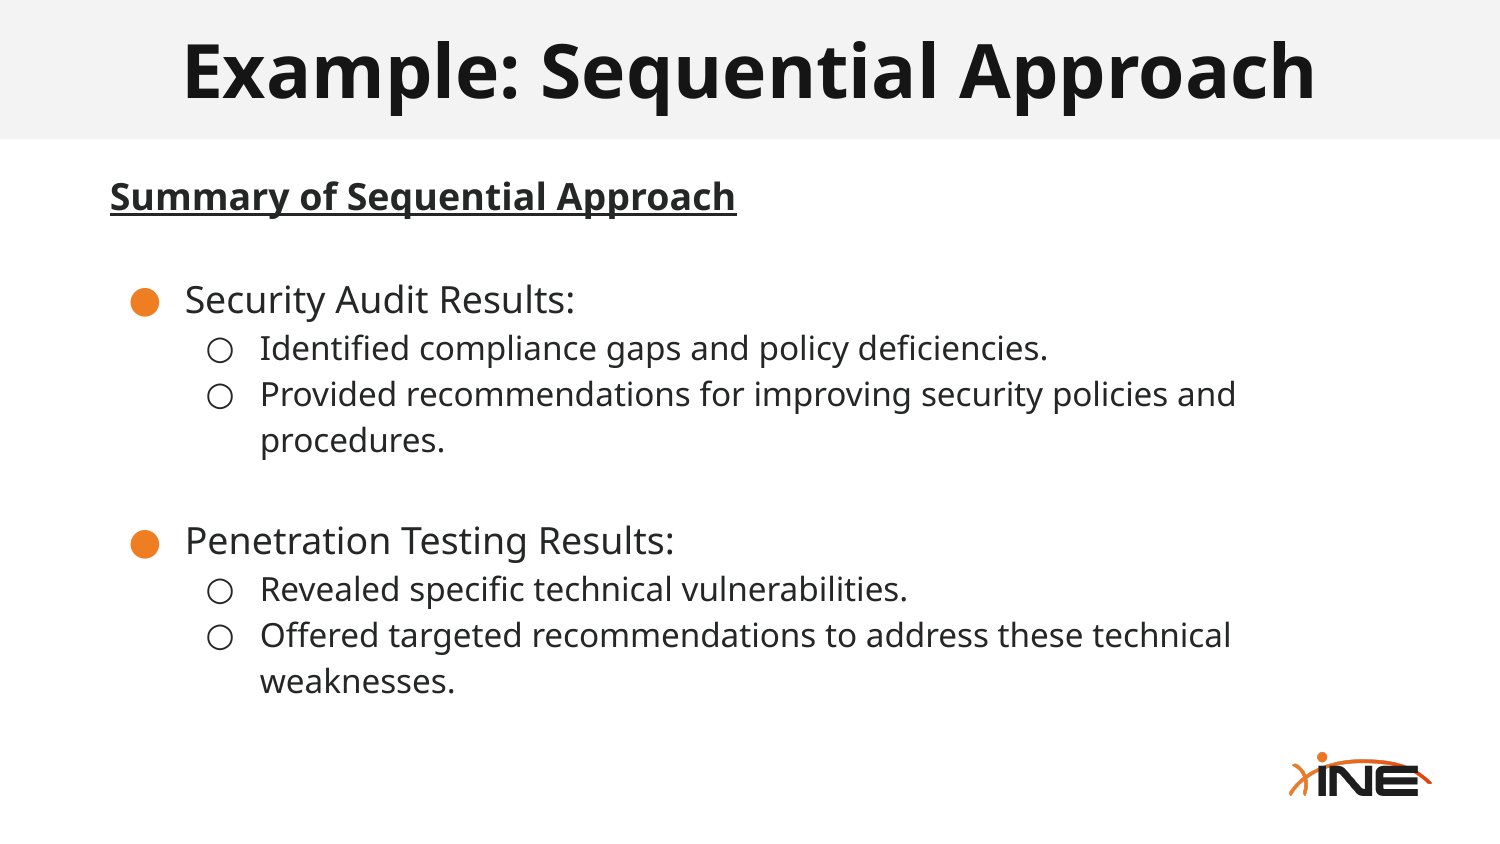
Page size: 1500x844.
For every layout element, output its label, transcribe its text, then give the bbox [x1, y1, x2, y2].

title Example: Sequential Approach [0, 0, 1500, 140]
list Summary of Sequential Approach Security Audit Results: Identified compliance gaps and policy deficiencies. Provided recommendations for improving security policies and procedures. Penetration Testing Results: Revealed specific technical vulnerabilities. Offered targeted recommendations to address these technical weaknesses. [94, 150, 1406, 746]
picture [1289, 752, 1432, 796]
